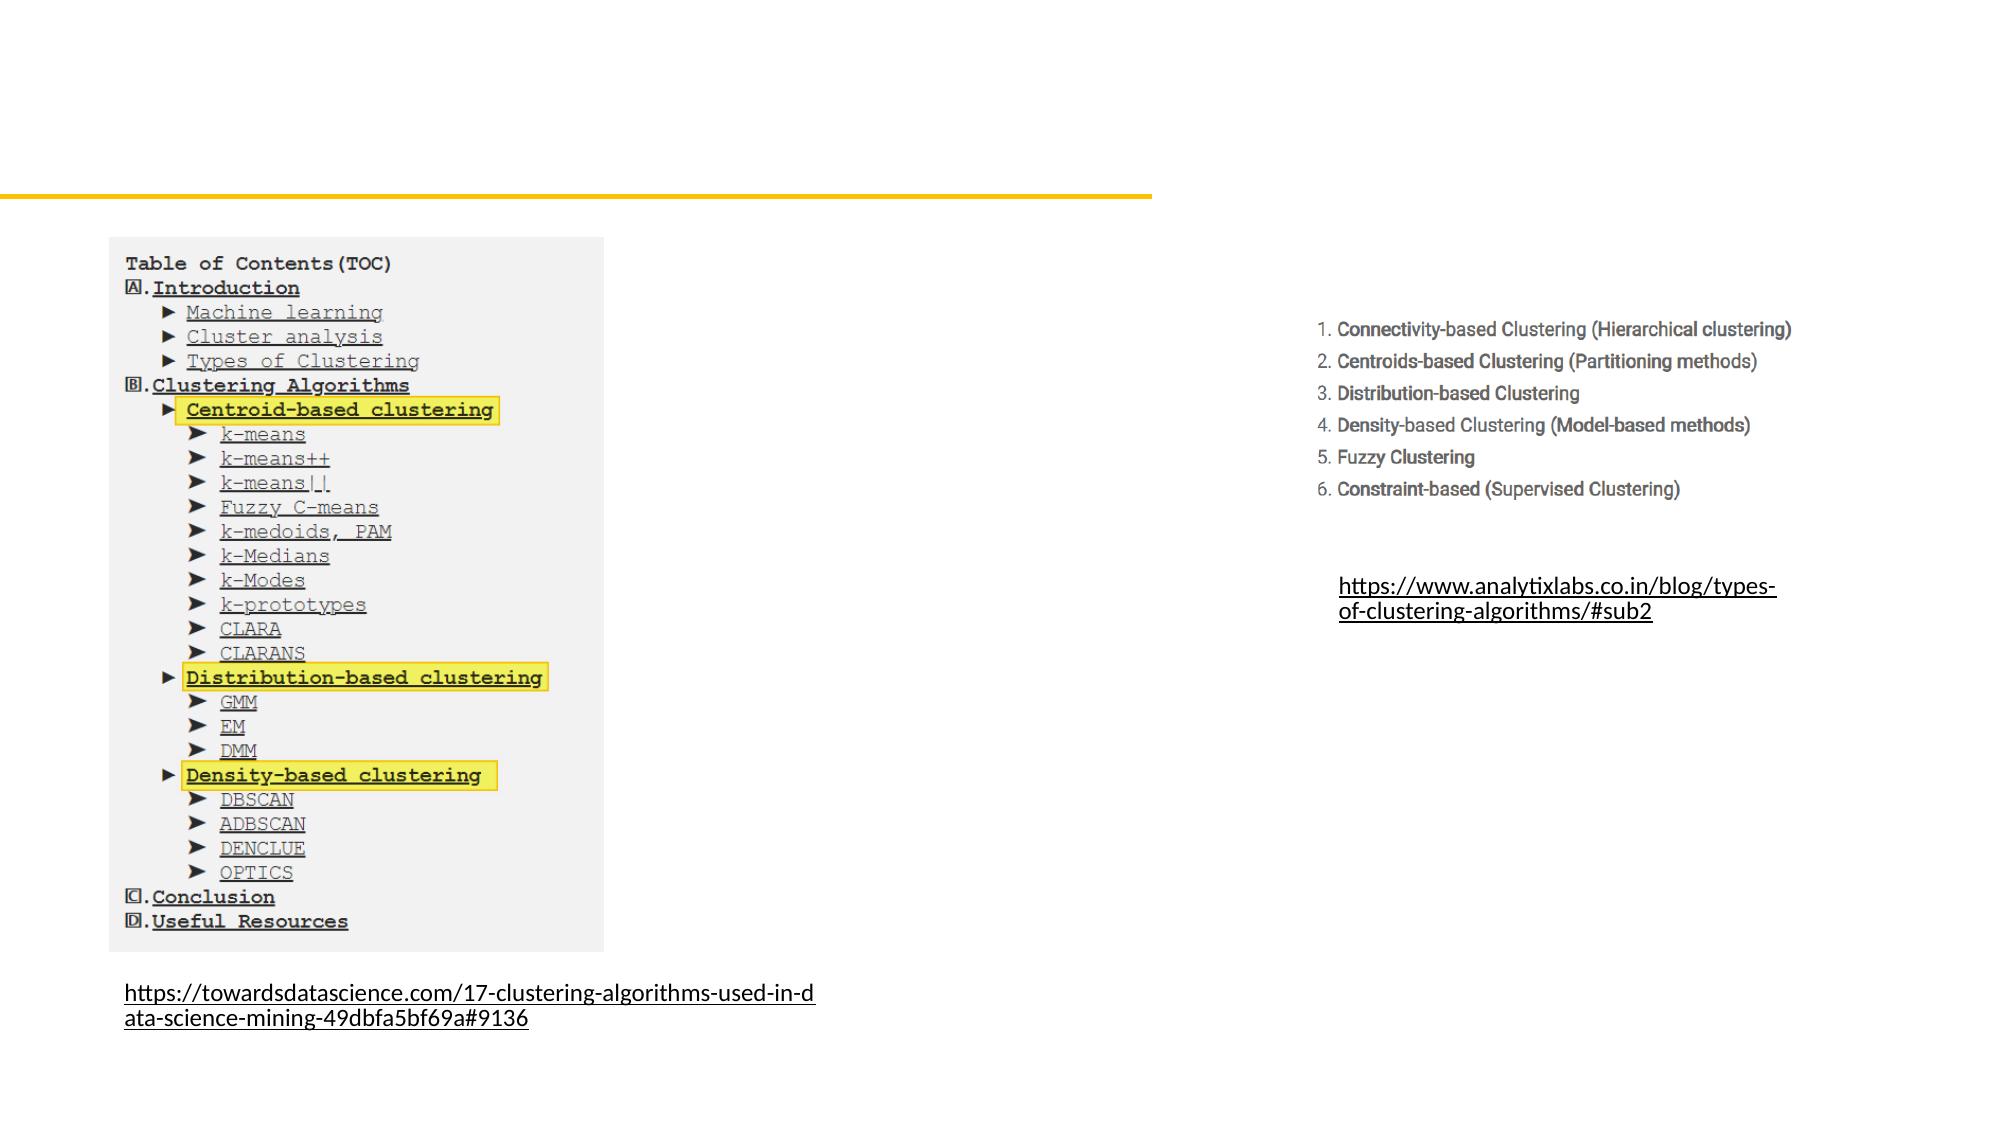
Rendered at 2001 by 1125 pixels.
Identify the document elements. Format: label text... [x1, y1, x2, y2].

text_box https://www.analytixlabs.co.in/blog/types-of-clustering-algorithms/#sub2 [1323, 562, 1804, 638]
picture [1303, 310, 1817, 506]
text_box https://towardsdatascience.com/17-clustering-algorithms-used-in-data-science-mining-49dbfa5bf69a#9136 [109, 969, 835, 1045]
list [109, 237, 604, 952]
